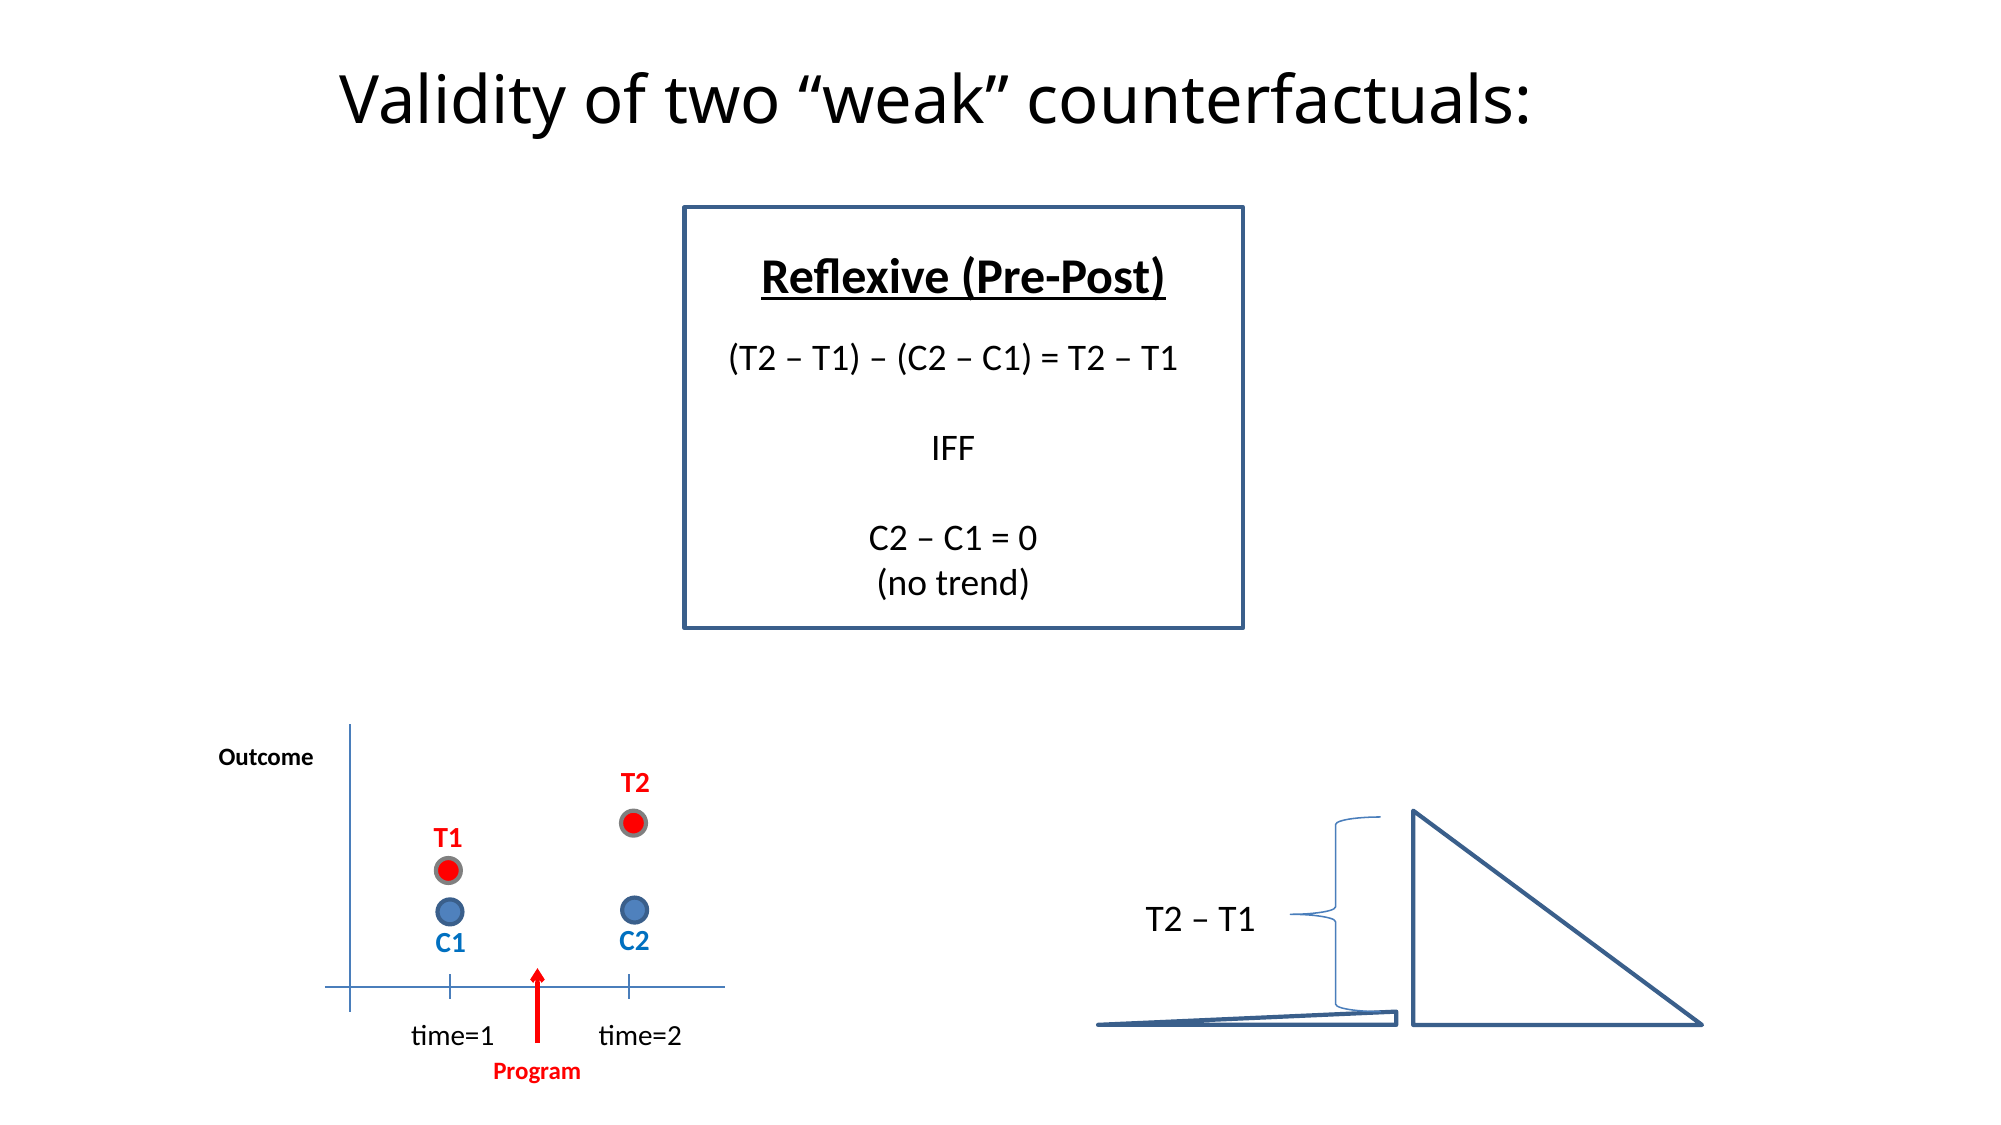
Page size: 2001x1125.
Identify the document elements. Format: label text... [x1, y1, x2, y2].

text_box C2 [604, 914, 665, 964]
text_box Validity of two “weak” counterfactuals: [324, 49, 1681, 145]
text_box Outcome [203, 732, 329, 778]
text_box [1289, 816, 1381, 1013]
text_box T1 [418, 810, 478, 861]
text_box T2 [606, 755, 665, 806]
text_box Program [478, 1046, 597, 1092]
text_box [1095, 1009, 1399, 1027]
text_box T2 – T1 [1130, 886, 1271, 947]
text_box [433, 861, 463, 886]
text_box [682, 205, 1245, 630]
text_box time=2 [583, 1008, 697, 1059]
text_box time=1 [396, 1008, 510, 1059]
text_box C1 [420, 915, 481, 966]
text_box [1411, 808, 1705, 1028]
text_box [435, 897, 465, 915]
text_box [620, 895, 650, 914]
text_box [618, 808, 649, 838]
